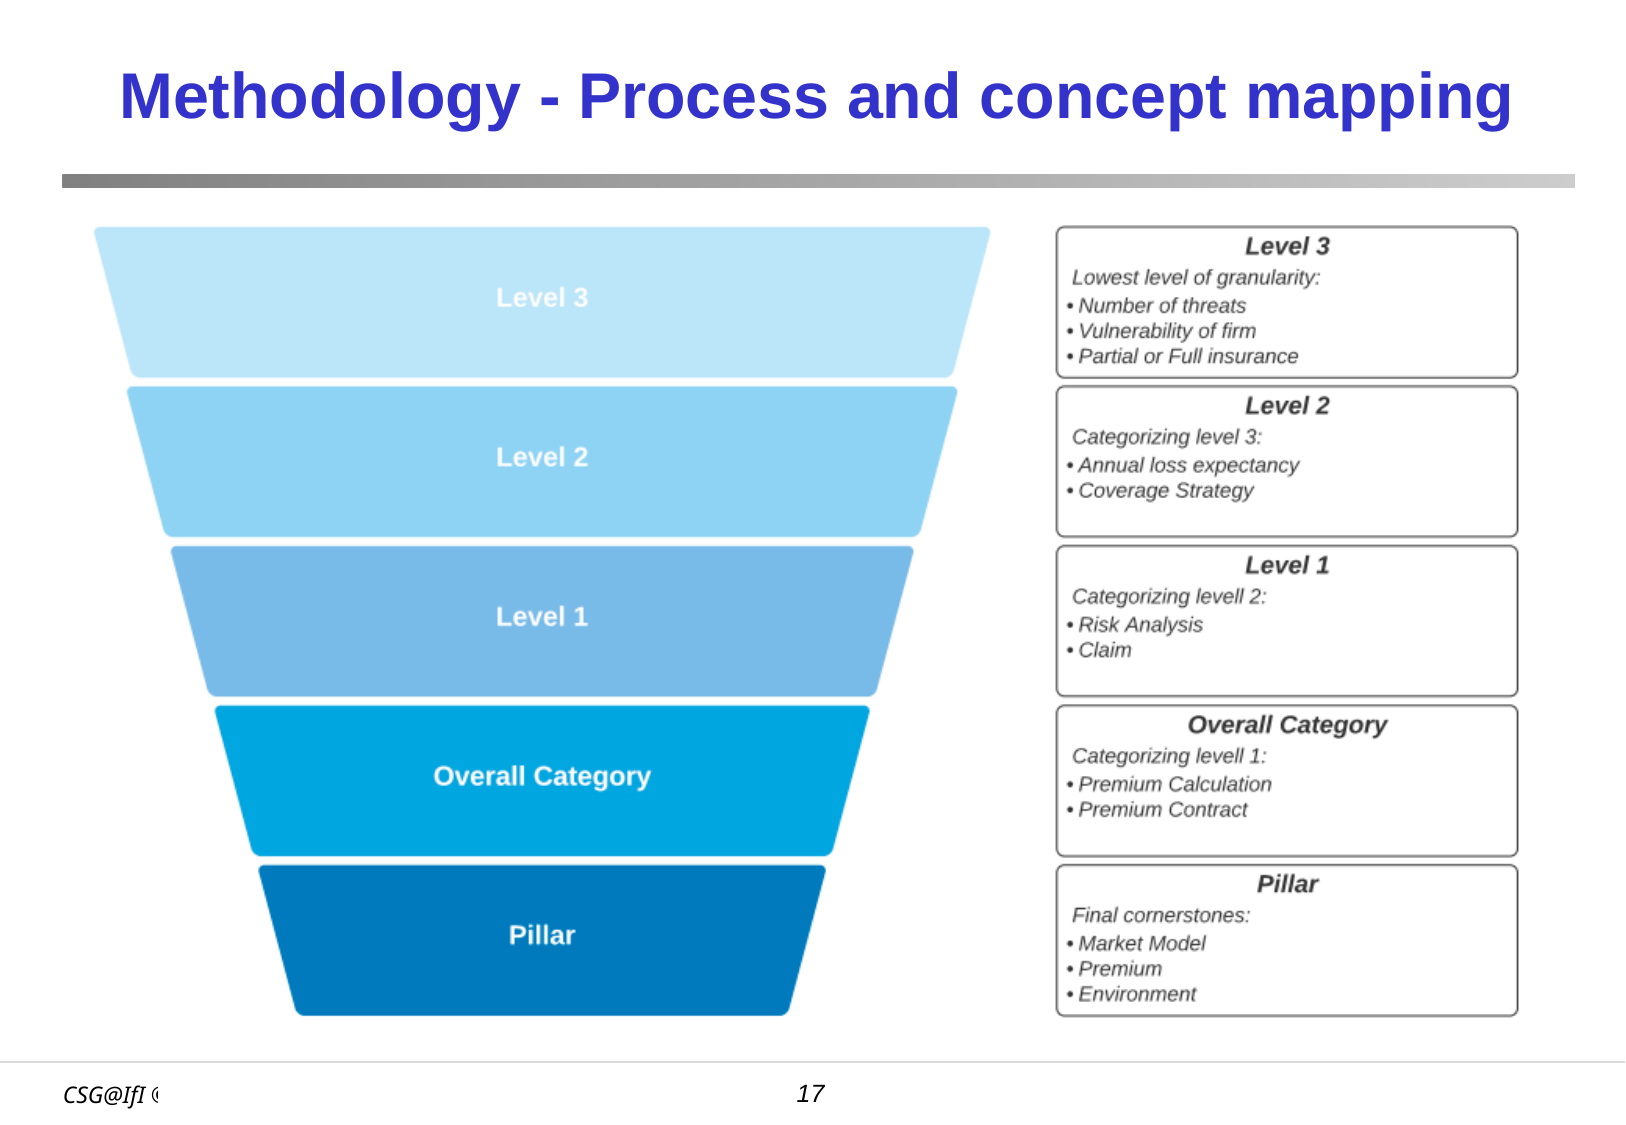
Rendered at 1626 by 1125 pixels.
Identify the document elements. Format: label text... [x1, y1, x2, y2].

picture [85, 210, 1540, 1038]
slide_number ‹#› [473, 1062, 840, 1123]
title Methodology - Process and concept mapping [61, 35, 1573, 149]
